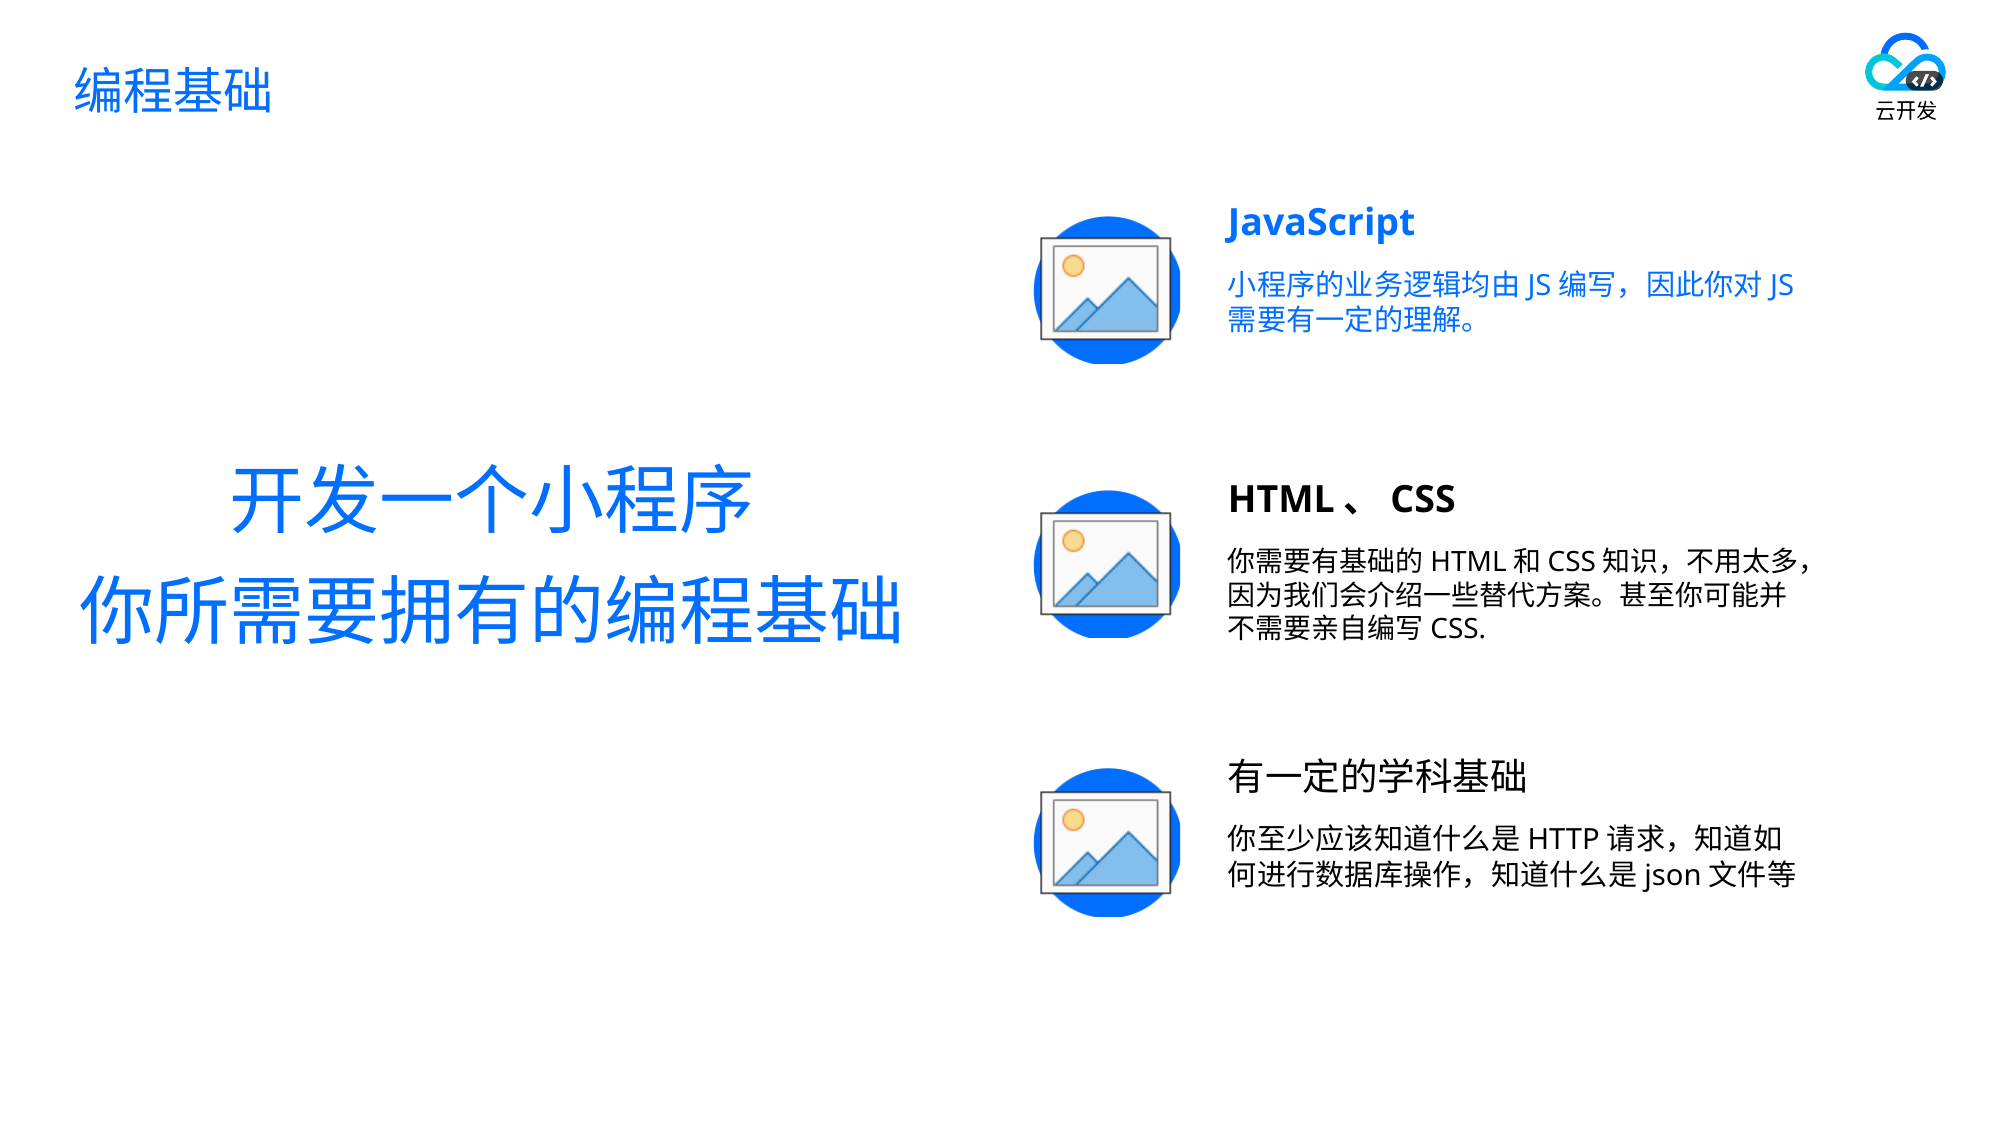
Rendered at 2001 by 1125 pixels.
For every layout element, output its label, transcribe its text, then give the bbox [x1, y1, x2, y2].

list JavaScript [1212, 190, 1604, 258]
picture [1032, 768, 1181, 917]
picture [1032, 215, 1181, 364]
list 你至少应该知道什么是HTTP请求，知道如何进行数据库操作，知道什么是json文件等 [1212, 813, 1817, 930]
list 你需要有基础的HTML和CSS知识，不用太多，因为我们会介绍一些替代方案。甚至你可能并不需要亲自编写CSS. [1212, 535, 1817, 653]
title 编程基础 [59, 59, 1553, 176]
picture [1862, 30, 1949, 123]
list HTML、CSS [1212, 467, 1604, 535]
list 有一定的学科基础 [1212, 745, 1563, 813]
list 开发一个小程序 你所需要拥有的编程基础 [42, 445, 941, 711]
picture [1032, 489, 1181, 638]
list 小程序的业务逻辑均由JS编写，因此你对JS需要有一定的理解。 [1212, 258, 1817, 376]
